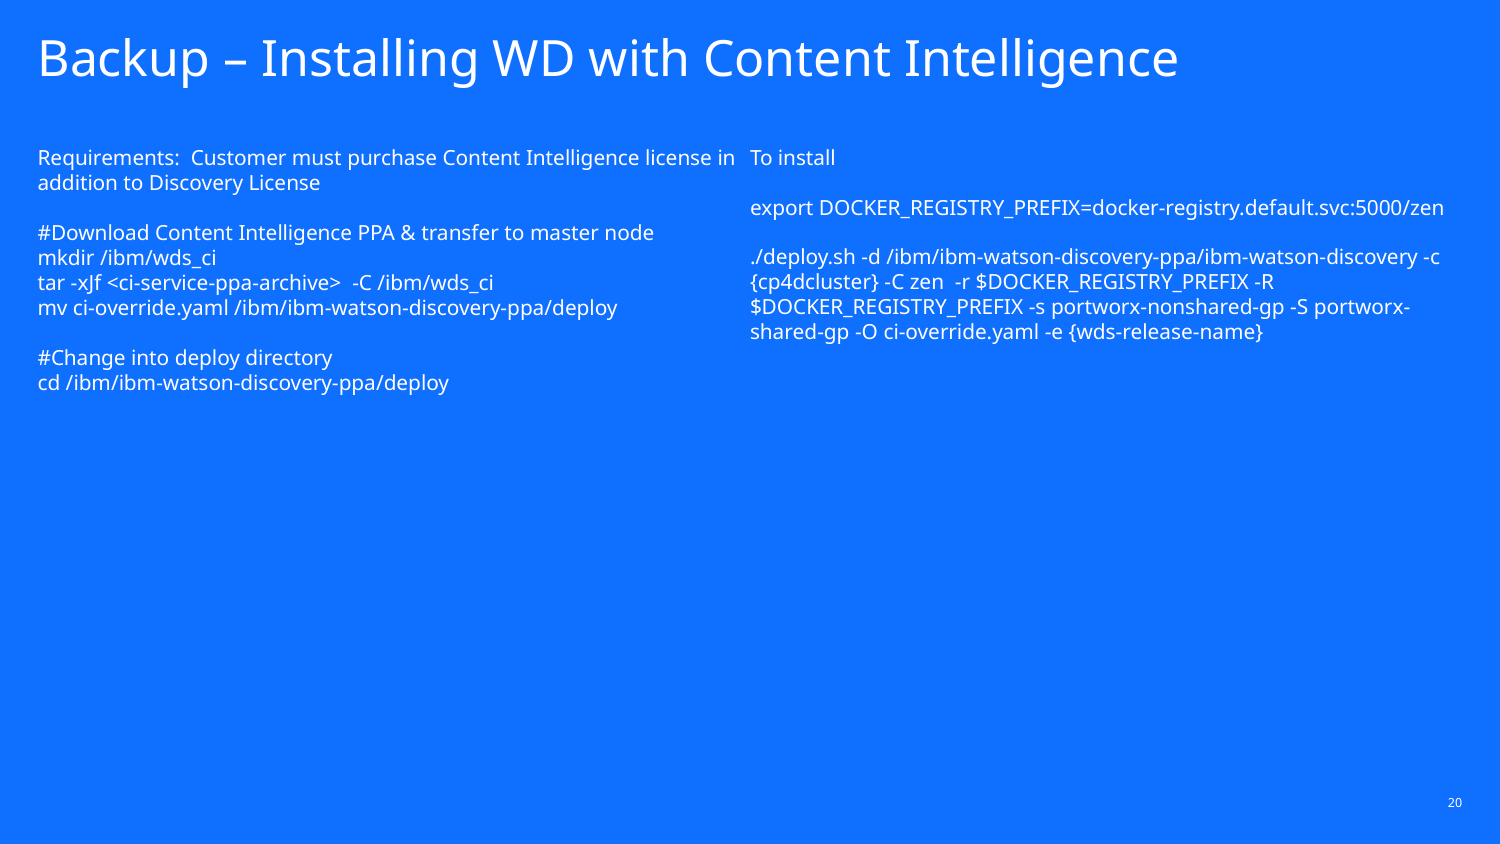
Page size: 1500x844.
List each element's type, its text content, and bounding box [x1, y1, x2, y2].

text_box To install export DOCKER_REGISTRY_PREFIX=docker-registry.default.svc:5000/zen ./deploy.sh -d /ibm/ibm-watson-discovery-ppa/ibm-watson-discovery -c {cp4dcluster} -C zen -r $DOCKER_REGISTRY_PREFIX -R $DOCKER_REGISTRY_PREFIX -s portworx-nonshared-gp -S portworx-shared-gp -O ci-override.yaml -e {wds-release-name} [750, 144, 1463, 733]
title Backup – Installing WD with Content Intelligence [36, 32, 1198, 144]
slide_number 20 [1441, 792, 1463, 814]
list Requirements: Customer must purchase Content Intelligence license in addition to Discovery License #Download Content Intelligence PPA & transfer to master node mkdir /ibm/wds_ci tar -xJf <ci-service-ppa-archive> -C /ibm/wds_ci mv ci-override.yaml /ibm/ibm-watson-discovery-ppa/deploy #Change into deploy directory cd /ibm/ibm-watson-discovery-ppa/deploy [36, 144, 786, 734]
